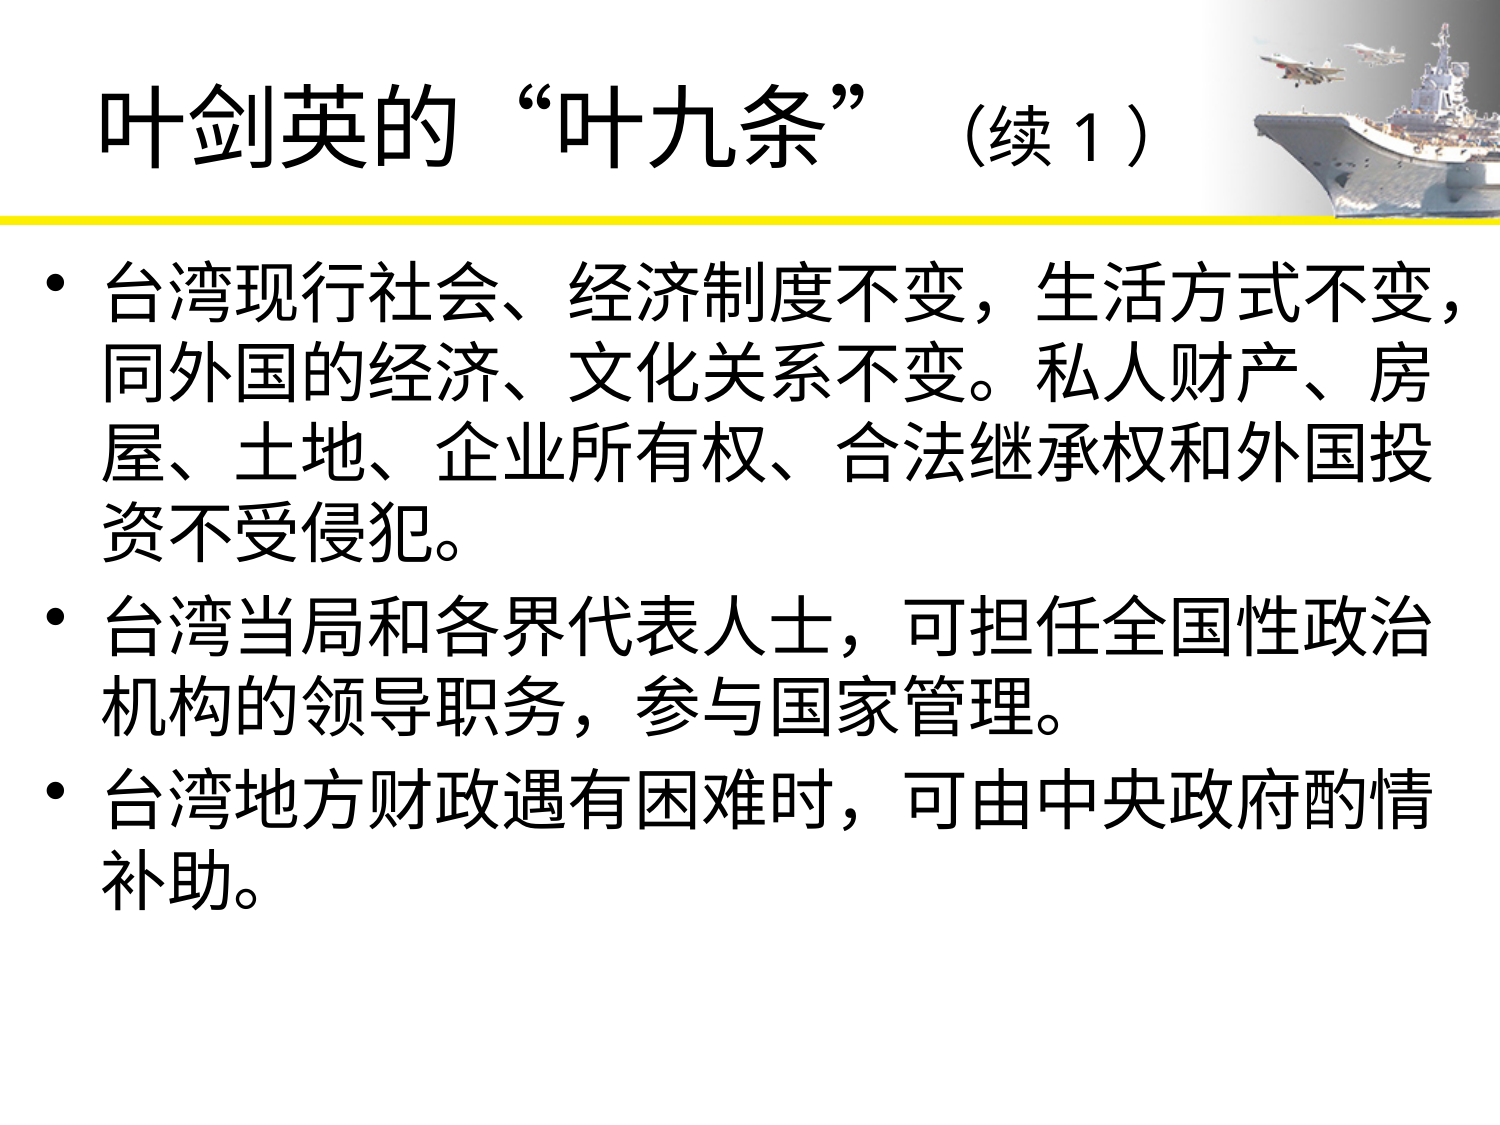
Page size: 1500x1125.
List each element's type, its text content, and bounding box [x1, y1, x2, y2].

list 台湾现行社会、经济制度不变，生活方式不变，同外国的经济、文化关系不变。私人财产、房屋、土地、企业所有权、合法继承权和外国投资不受侵犯。 台湾当局和各界代表人士，可担任全国性政治机构的领导职务，参与国家管理。 台湾地方财政遇有困难时，可由中央政府酌情补助。 [29, 243, 1460, 1036]
title 叶剑英的“叶九条”（续1） [29, 30, 1259, 219]
picture [0, 0, 1500, 225]
